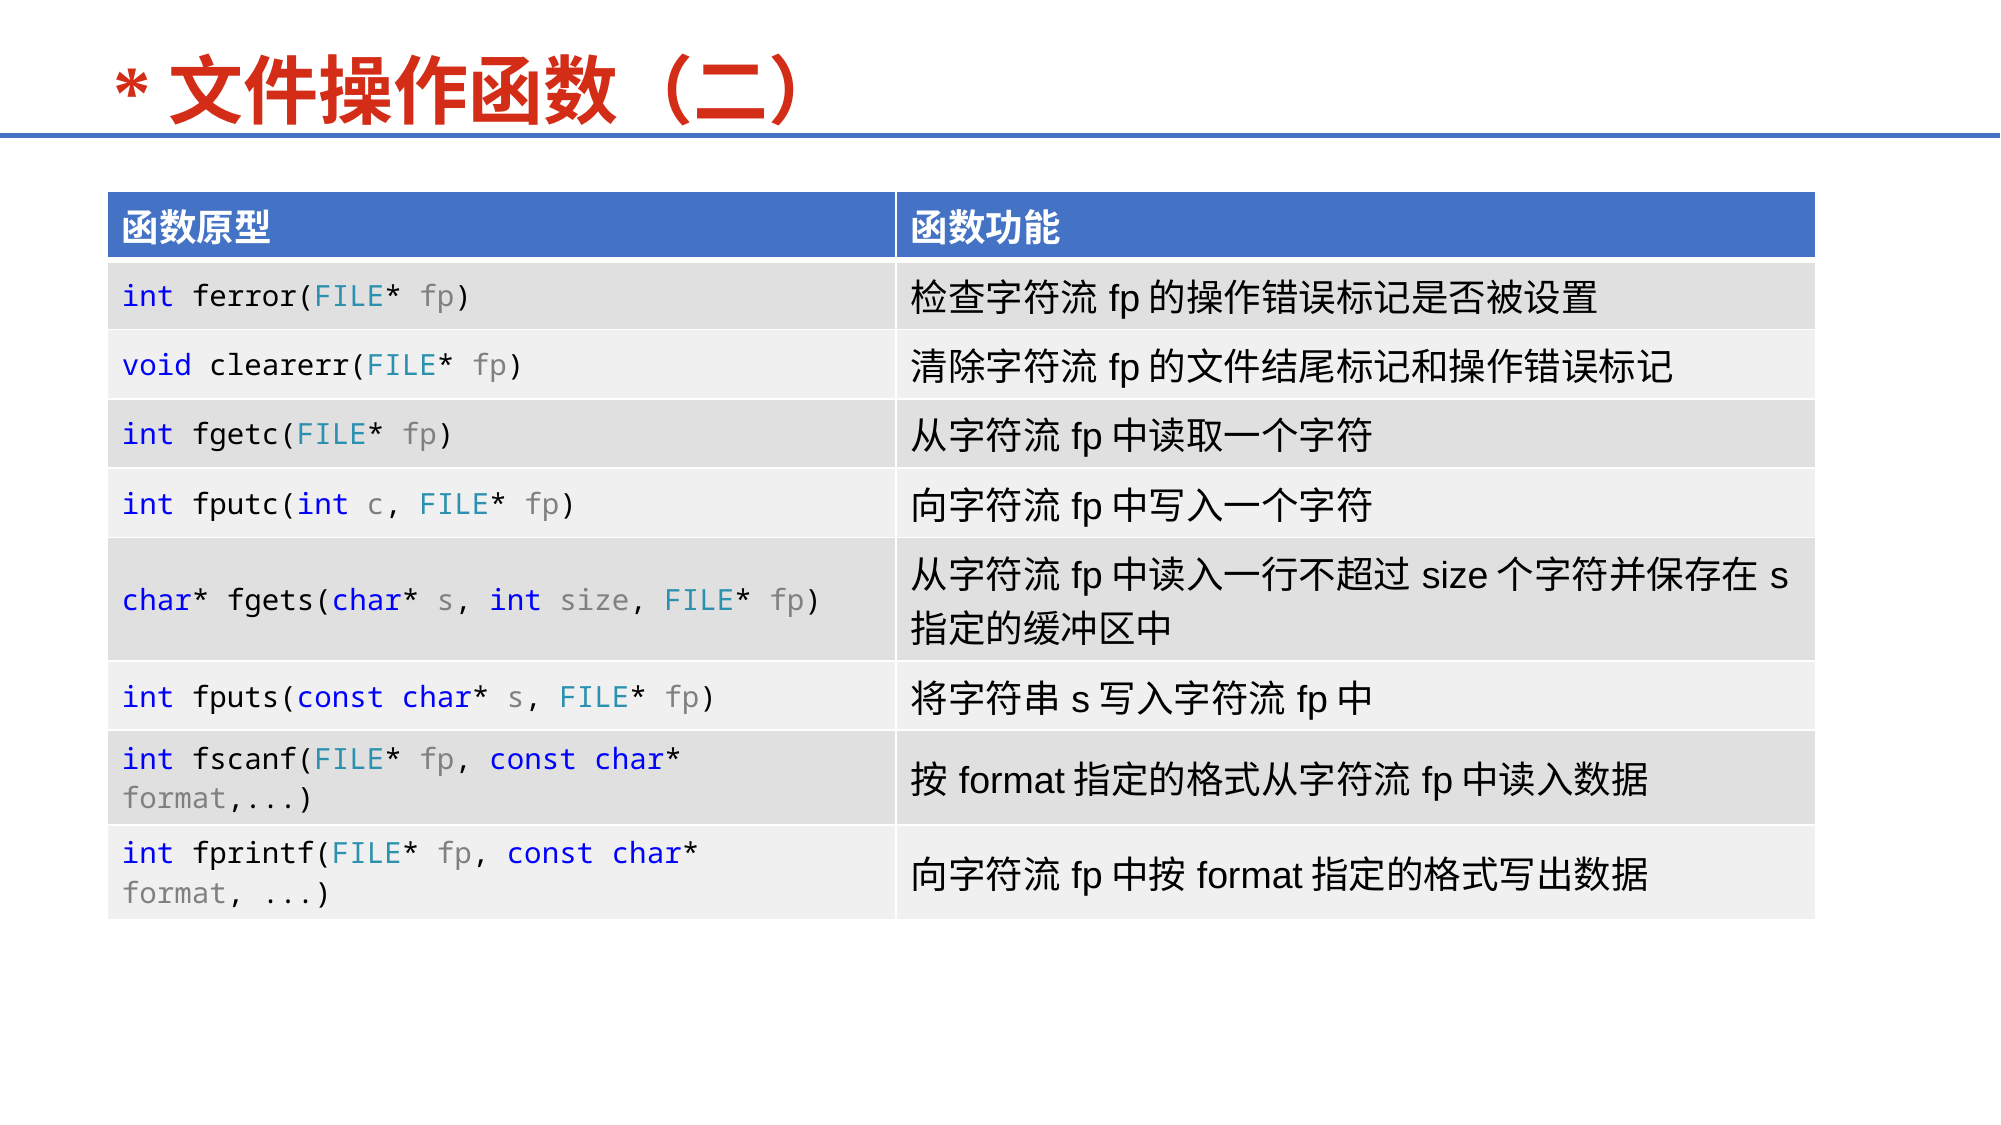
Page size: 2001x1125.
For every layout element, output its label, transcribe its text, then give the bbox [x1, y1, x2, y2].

table_cell int fprintf(FILE* fp, const char* format, ...) [108, 826, 895, 919]
table_cell 按format指定的格式从字符流fp中读入数据 [897, 731, 1815, 824]
table_cell int fscanf(FILE* fp, const char* format,...) [108, 731, 895, 824]
table_cell int fgetc(FILE* fp) [108, 400, 895, 467]
table_cell void clearerr(FILE* fp) [108, 330, 895, 398]
text_box *文件操作函数（二） [98, 46, 1686, 142]
table_cell int ferror(FILE* fp) [108, 263, 895, 329]
table_cell 向字符流fp中写入一个字符 [897, 469, 1815, 537]
table_cell 从字符流fp中读取一个字符 [897, 400, 1815, 467]
table_cell 清除字符流fp的文件结尾标记和操作错误标记 [897, 330, 1815, 398]
table_cell int fputc(int c, FILE* fp) [108, 469, 895, 537]
table_header 函数功能 [897, 192, 1815, 257]
table_cell 从字符流fp中读入一行不超过size个字符并保存在s指定的缓冲区中 [897, 538, 1815, 660]
table_cell 向字符流fp中按format指定的格式写出数据 [897, 826, 1815, 919]
table_cell 将字符串s写入字符流fp中 [897, 662, 1815, 729]
table_cell int fputs(const char* s, FILE* fp) [108, 662, 895, 729]
table_cell char* fgets(char* s, int size, FILE* fp) [108, 538, 895, 660]
table_cell 检查字符流fp的操作错误标记是否被设置 [897, 263, 1815, 329]
table_header 函数原型 [108, 192, 895, 257]
